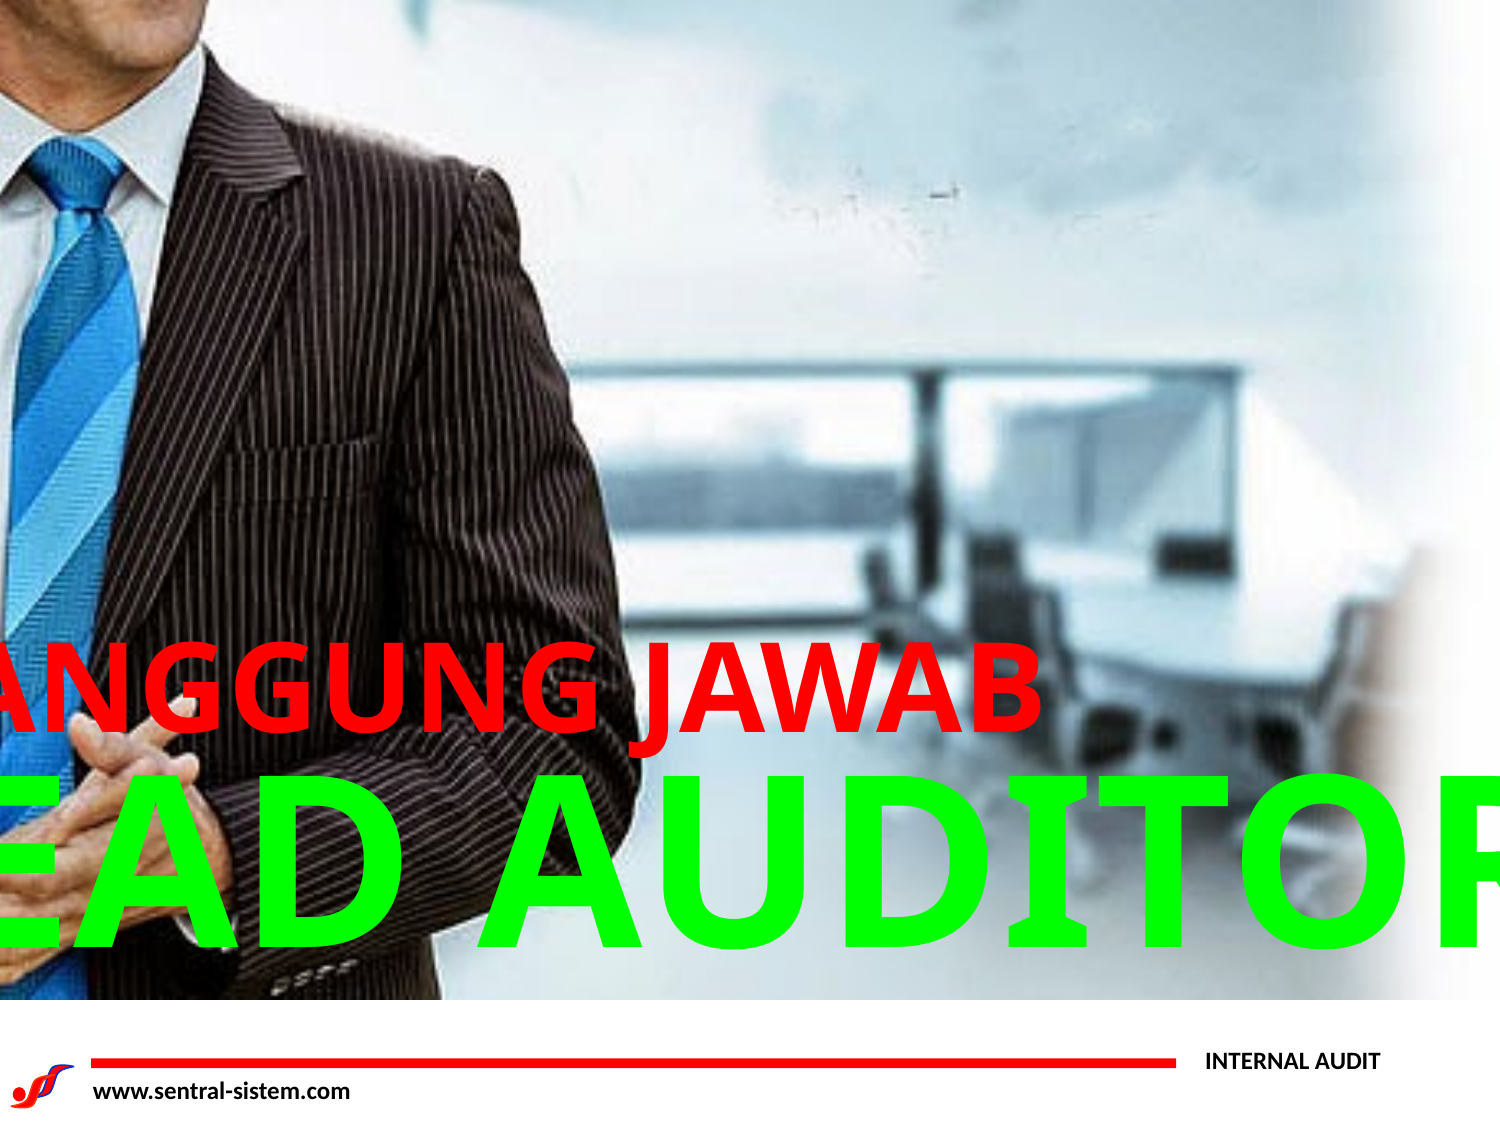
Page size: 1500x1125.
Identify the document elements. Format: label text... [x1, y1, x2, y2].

text_box INTERNAL AUDIT [1190, 1037, 1397, 1083]
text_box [10, 1058, 1177, 1110]
picture [0, 0, 1500, 1001]
